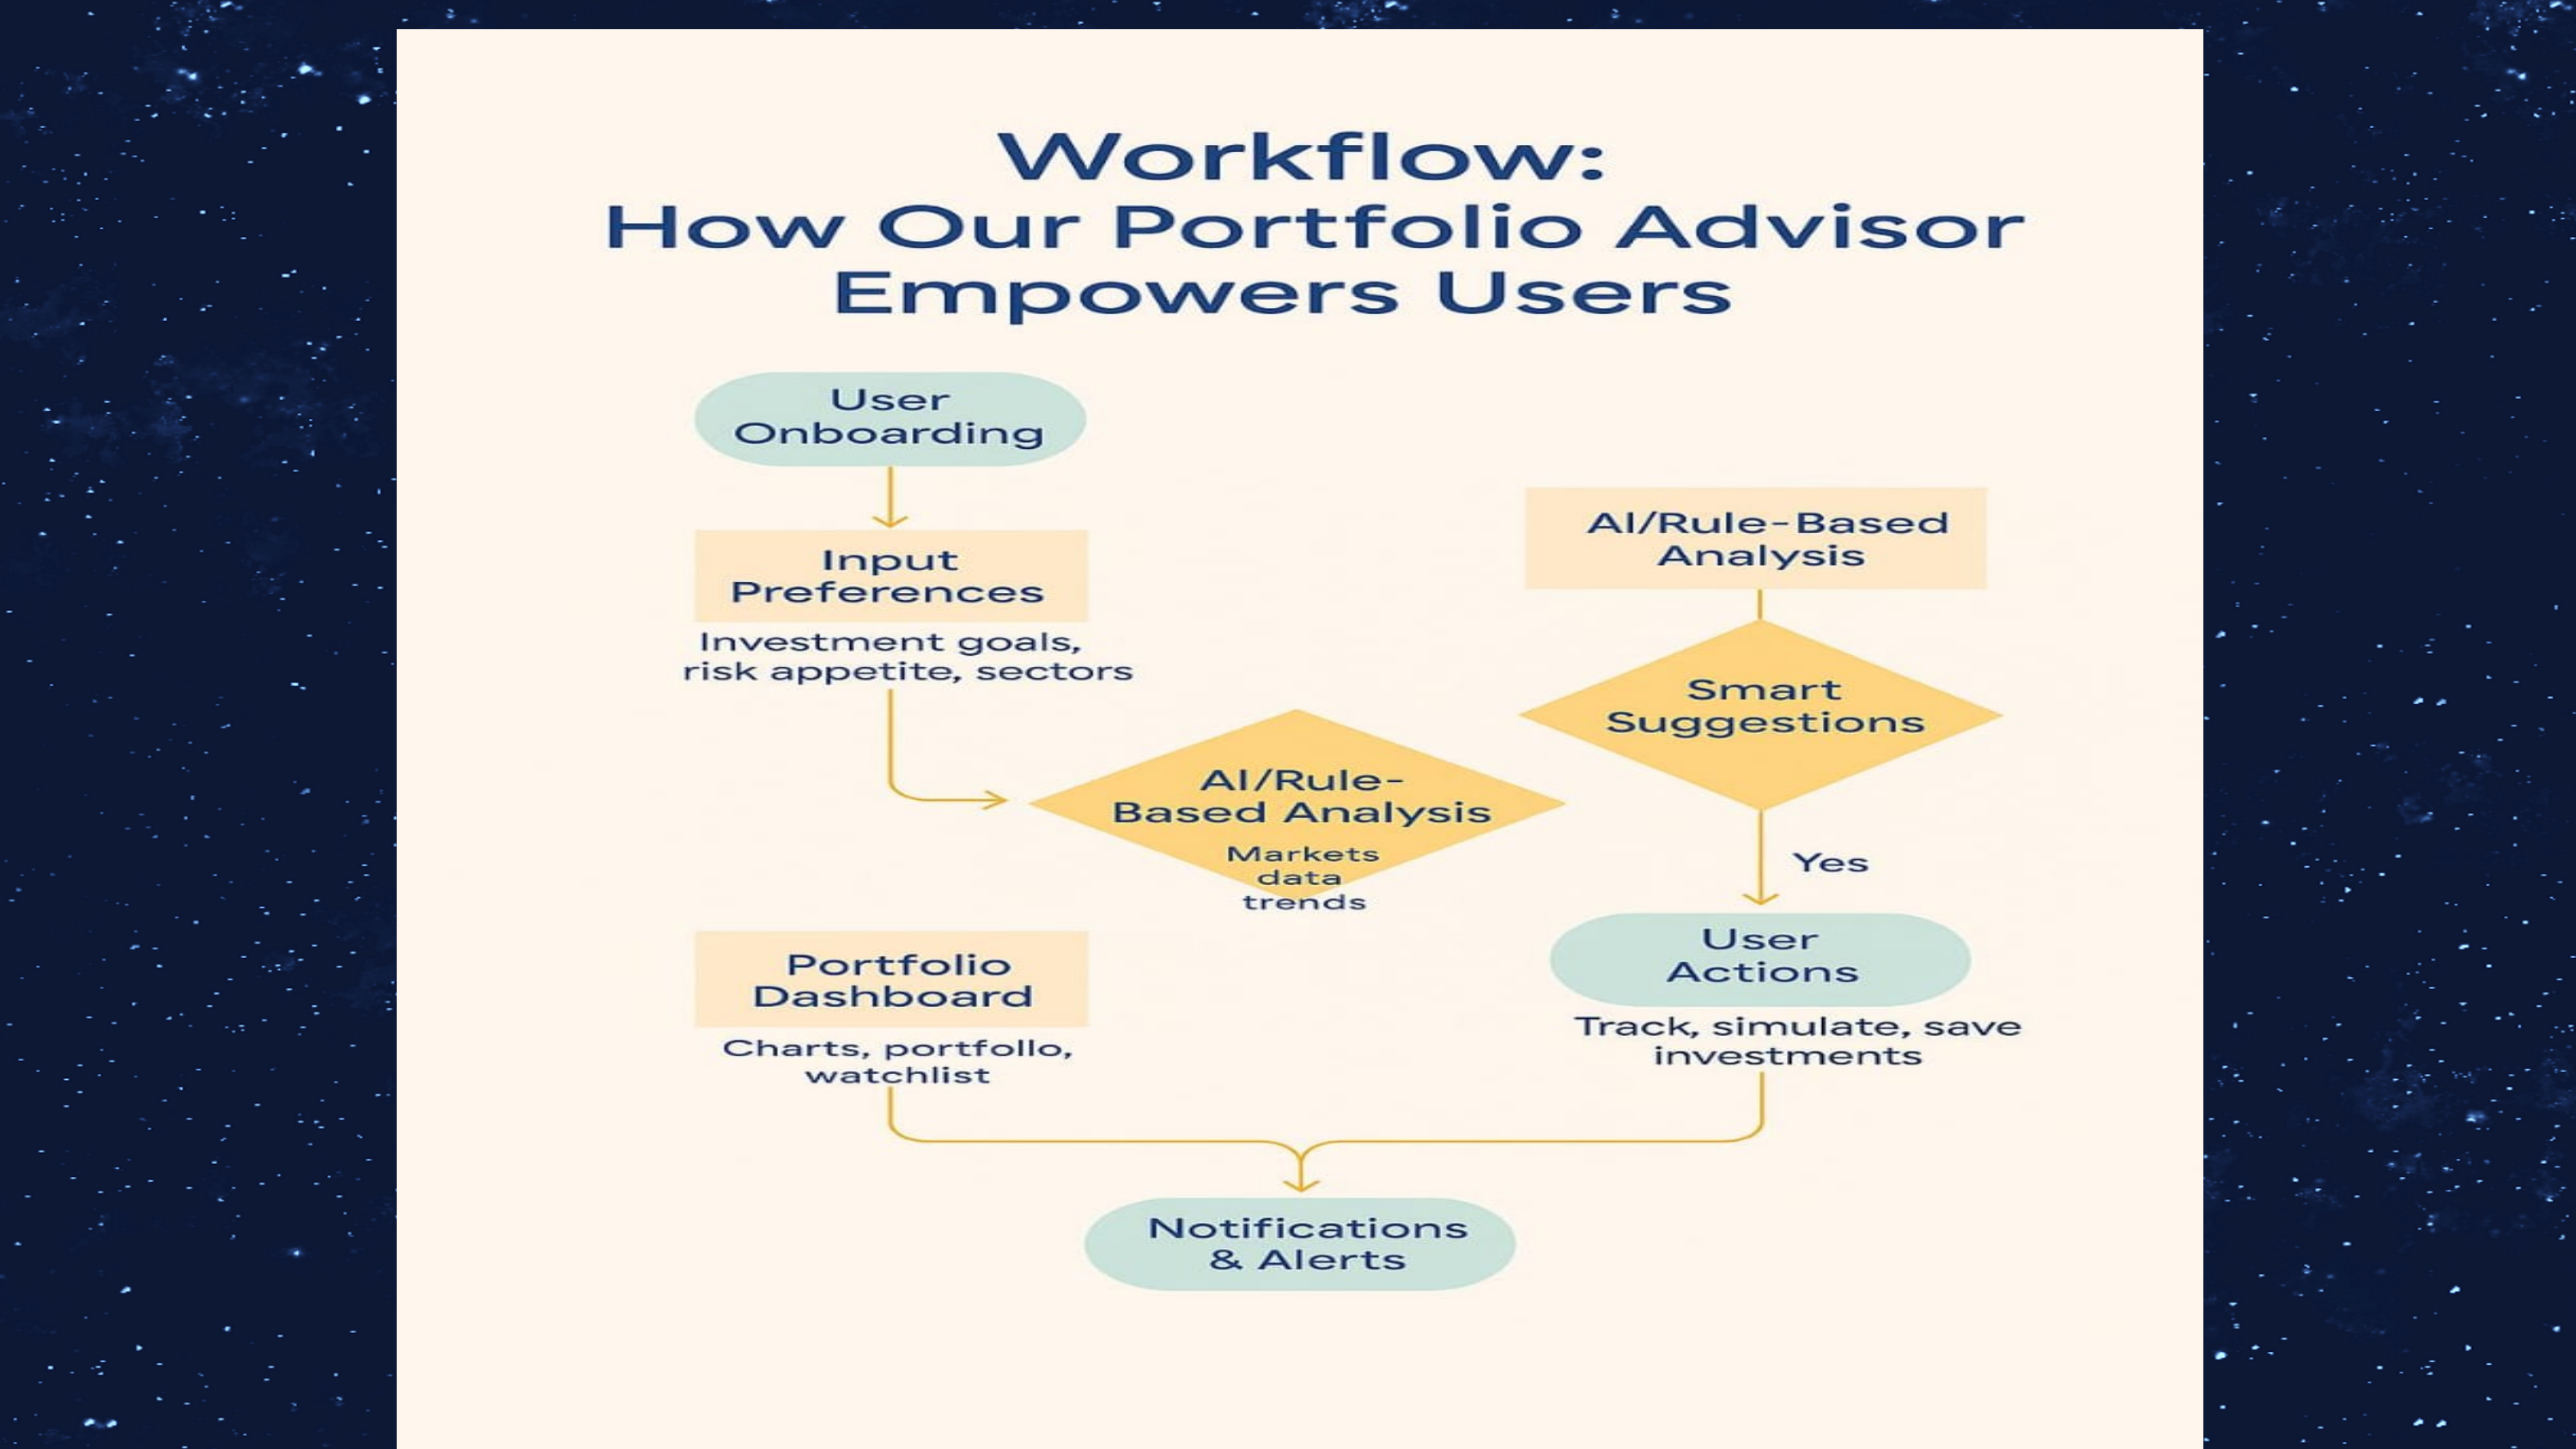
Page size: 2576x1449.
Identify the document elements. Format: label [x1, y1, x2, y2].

picture [396, 29, 2203, 1449]
text_box [0, 0, 2576, 1449]
